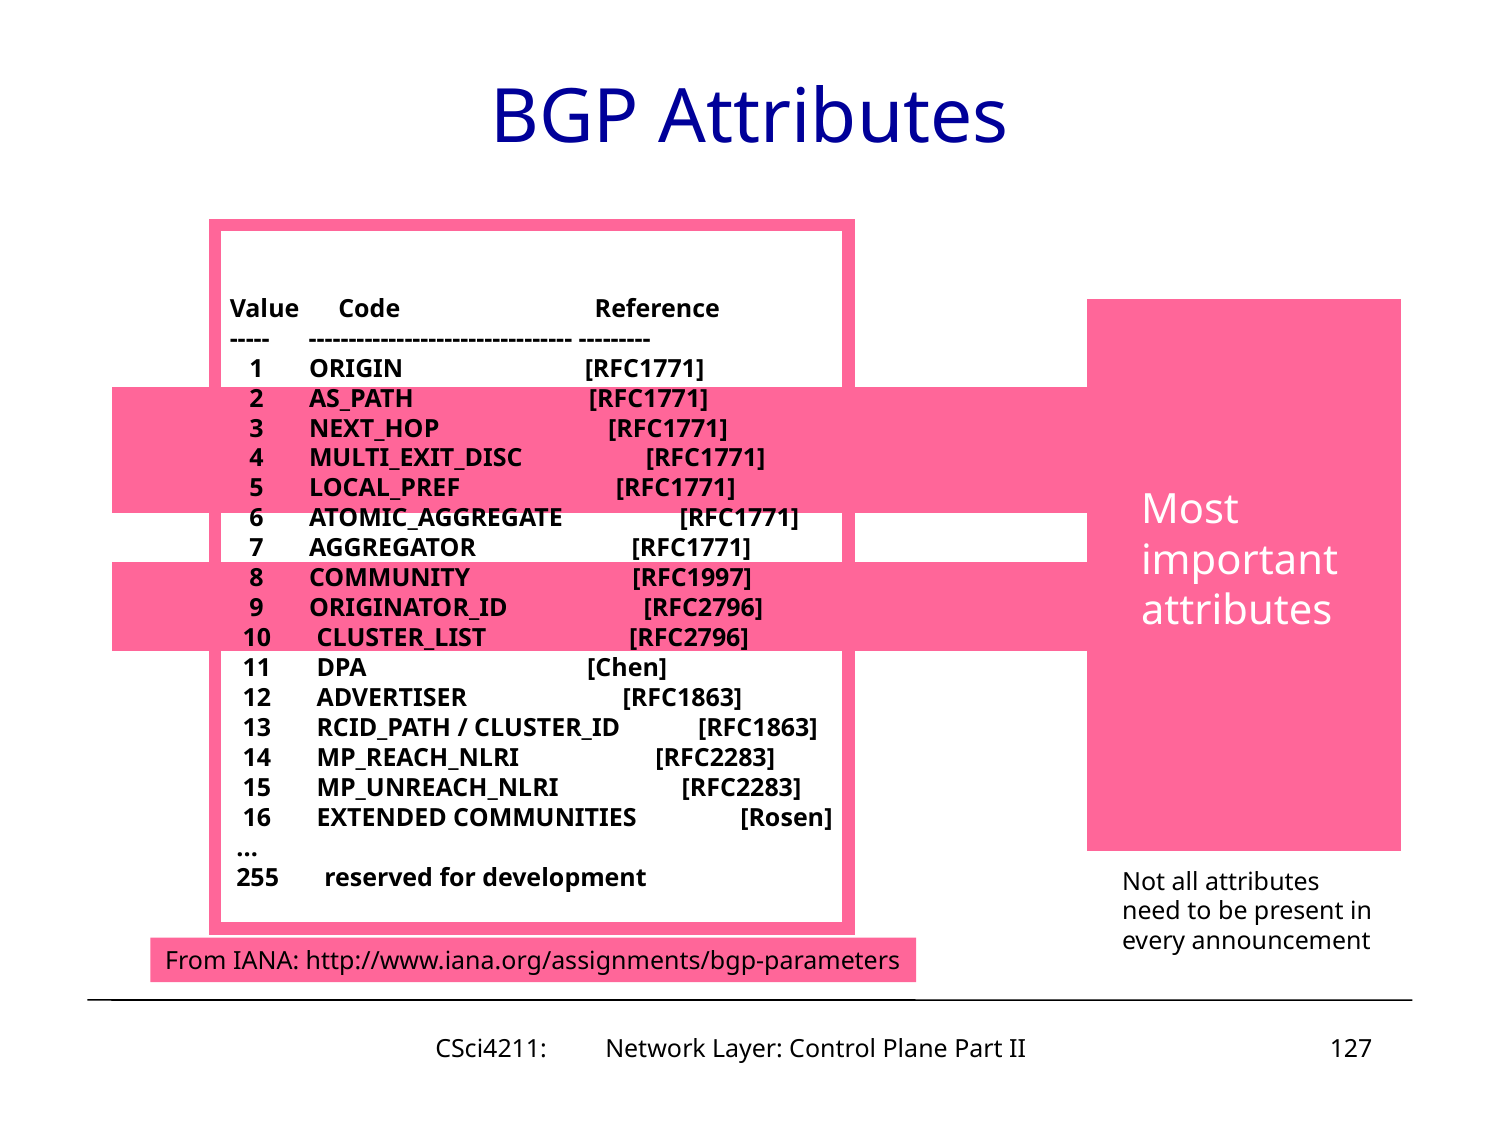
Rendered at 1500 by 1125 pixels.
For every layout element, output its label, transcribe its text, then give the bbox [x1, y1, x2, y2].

footer CSci4211: Network Layer: Control Plane Part II [387, 1024, 1076, 1076]
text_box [87, 224, 1413, 983]
slide_number 127 [1074, 1024, 1388, 1101]
title BGP Attributes [112, 37, 1388, 188]
